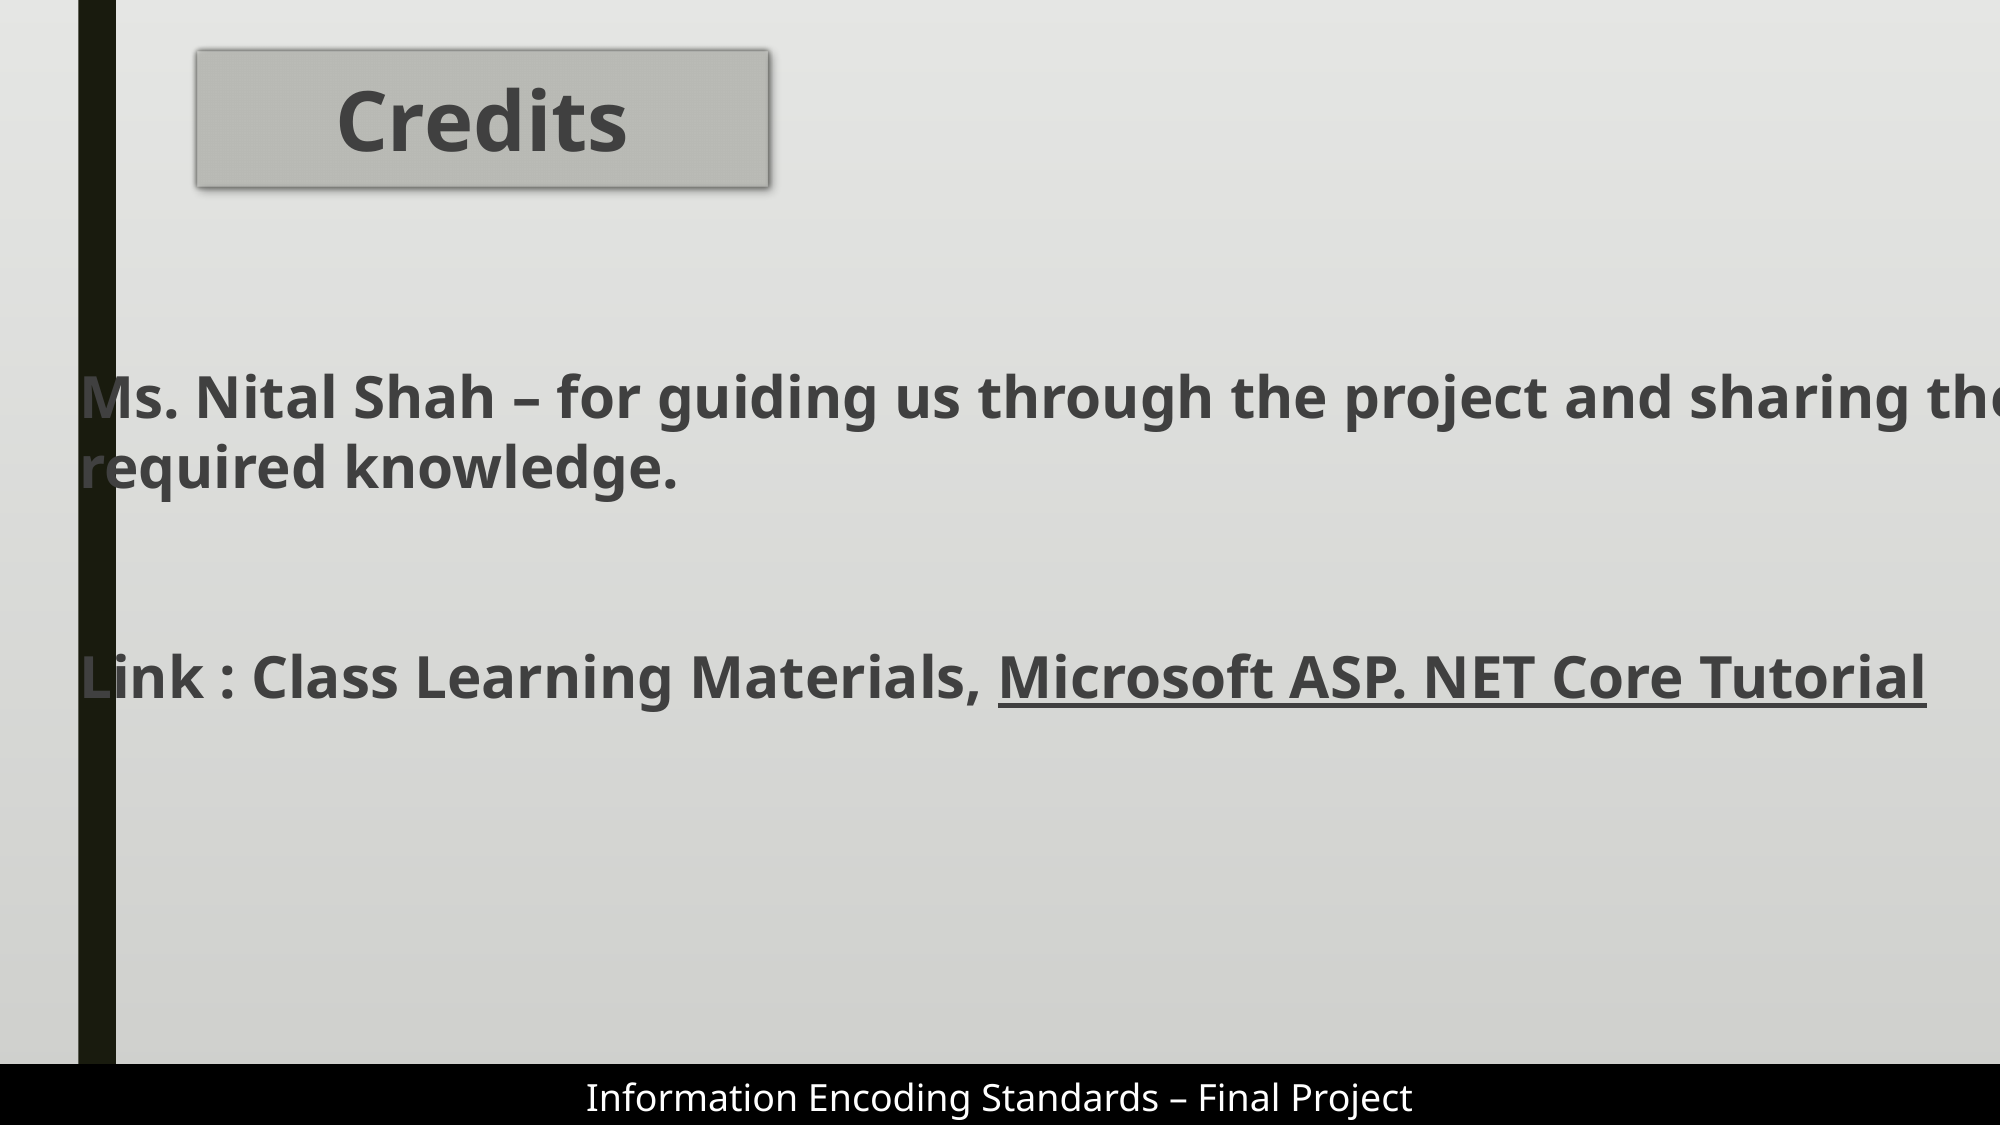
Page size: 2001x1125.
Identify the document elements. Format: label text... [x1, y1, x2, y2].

text_box Credits [200, 54, 765, 184]
text_box Information Encoding Standards – Final Project [0, 1064, 2000, 1125]
text_box Ms. Nital Shah – for guiding us through the project and sharing the required knowledge. Link : Class Learning Materials, Microsoft ASP. NET Core Tutorial [64, 353, 2000, 728]
